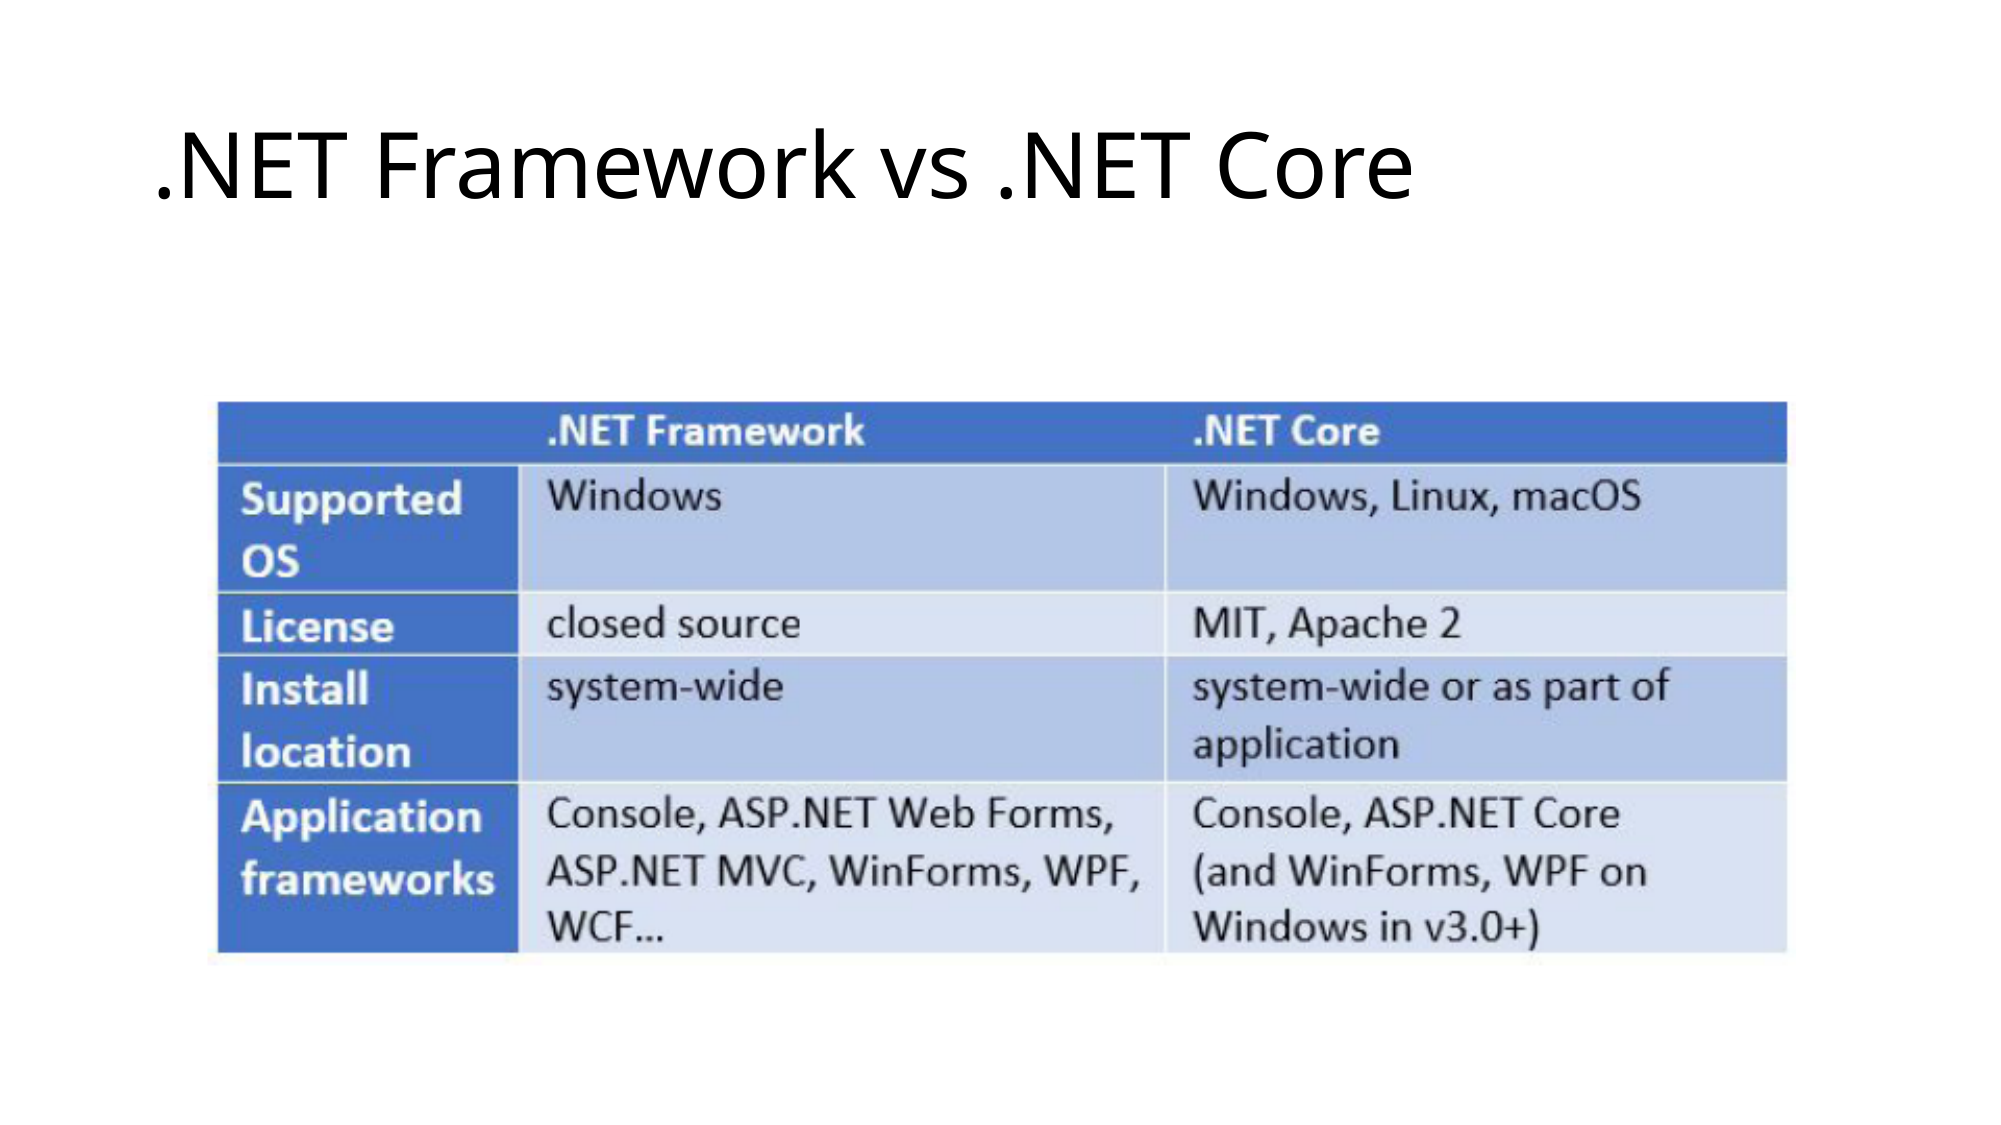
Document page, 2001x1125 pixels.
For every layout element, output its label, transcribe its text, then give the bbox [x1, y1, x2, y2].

picture [204, 394, 1796, 971]
title .NET Framework vs .NET Core [137, 59, 1863, 278]
